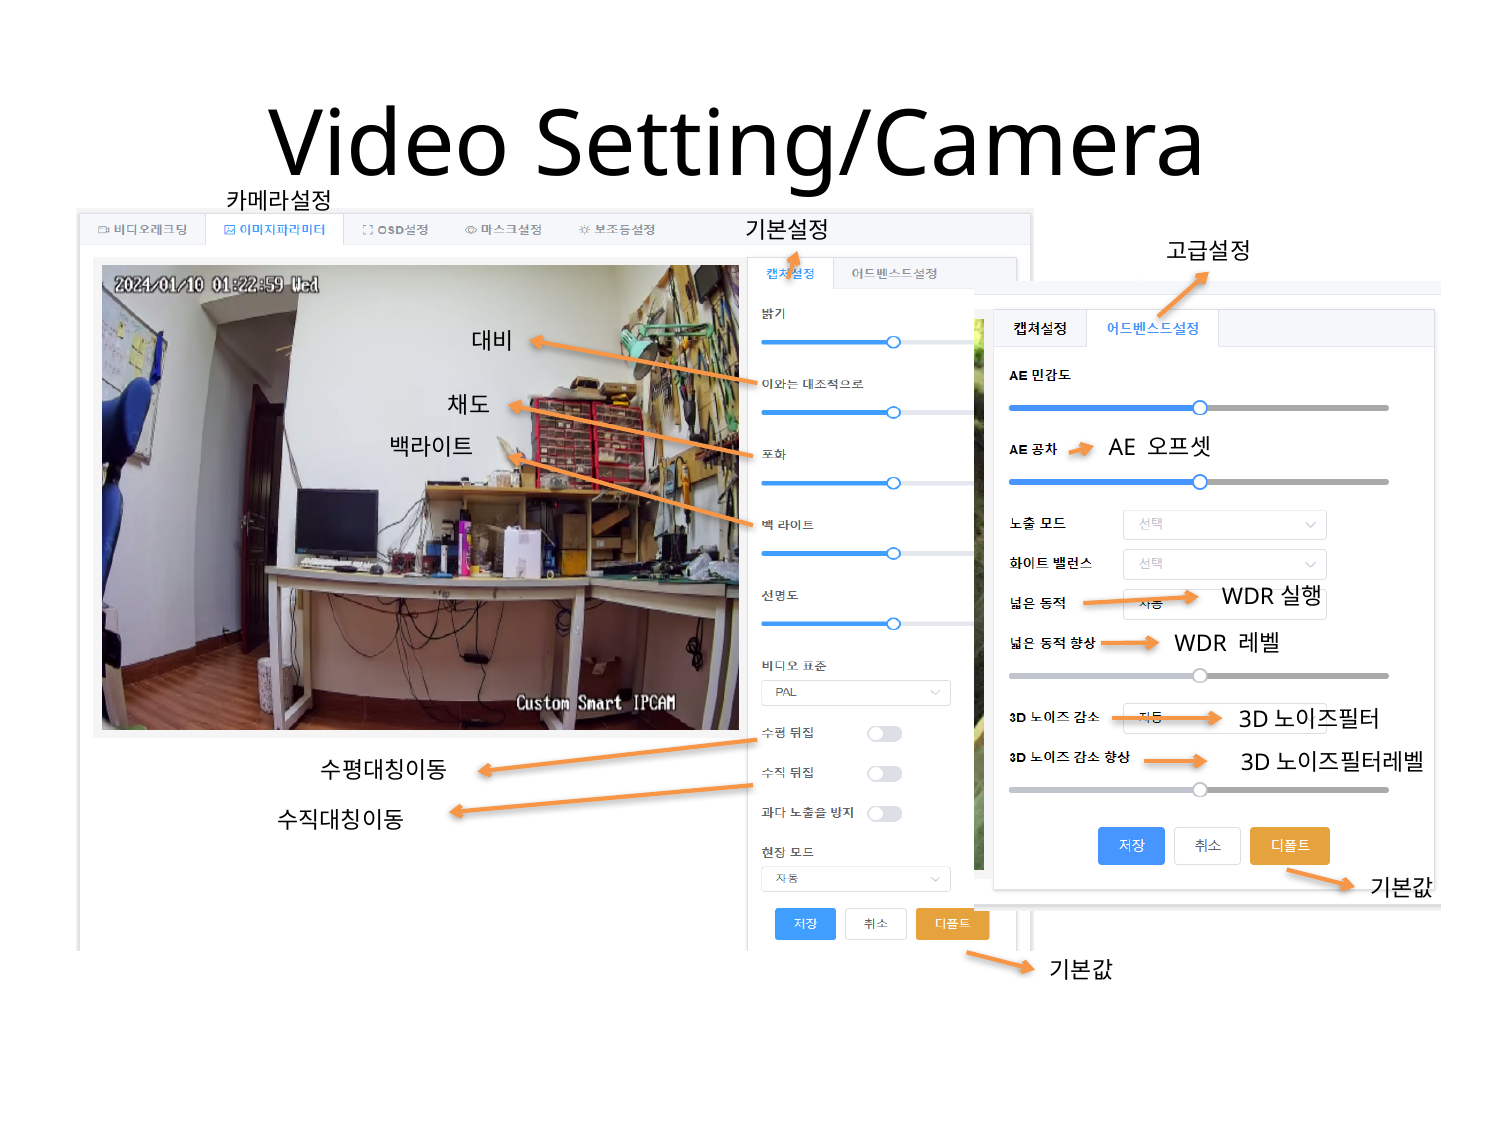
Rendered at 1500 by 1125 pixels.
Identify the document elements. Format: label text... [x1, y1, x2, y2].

picture [974, 280, 1441, 912]
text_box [1068, 446, 1093, 453]
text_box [1157, 271, 1210, 317]
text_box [448, 784, 754, 813]
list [76, 207, 1034, 951]
text_box 기본값 [1034, 948, 1129, 991]
text_box 기본값 [1445, 865, 1449, 909]
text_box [530, 339, 758, 384]
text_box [507, 404, 754, 455]
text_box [1083, 596, 1200, 604]
title Video Setting/Camera [75, 45, 1425, 233]
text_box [966, 952, 1033, 971]
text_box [477, 739, 758, 772]
text_box 카메라설정 [211, 178, 348, 206]
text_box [507, 455, 754, 526]
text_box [787, 250, 798, 280]
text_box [1286, 869, 1353, 888]
text_box 고급설정 [1151, 229, 1267, 272]
